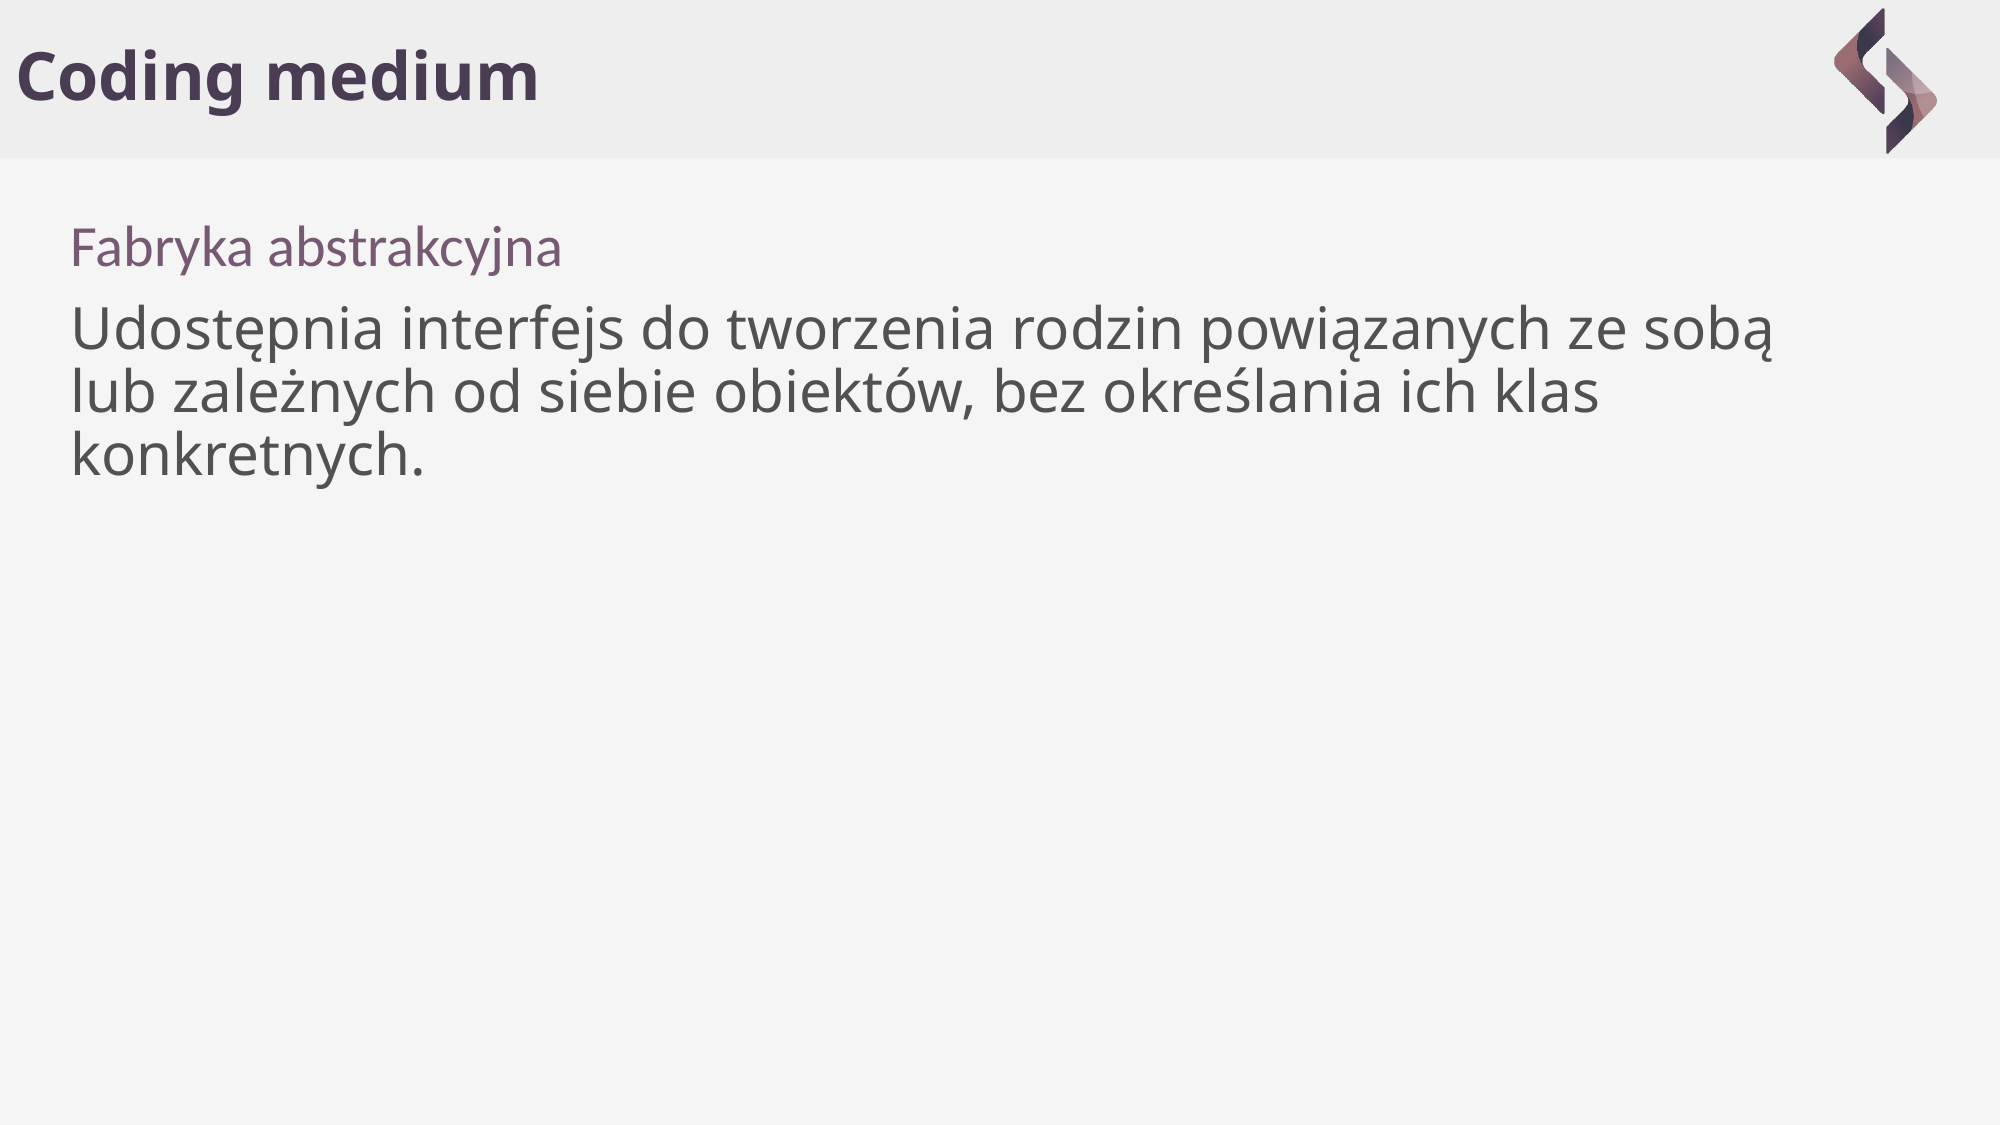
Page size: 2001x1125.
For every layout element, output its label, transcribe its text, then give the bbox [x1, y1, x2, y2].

list Fabryka abstrakcyjna [55, 208, 1486, 291]
picture [1787, 0, 2001, 166]
list Udostępnia interfejs do tworzenia rodzin powiązanych ze sobą lub zależnych od siebie obiektów, bez określania ich klas konkretnych. [55, 291, 1863, 1031]
title Coding medium [0, 0, 1788, 158]
